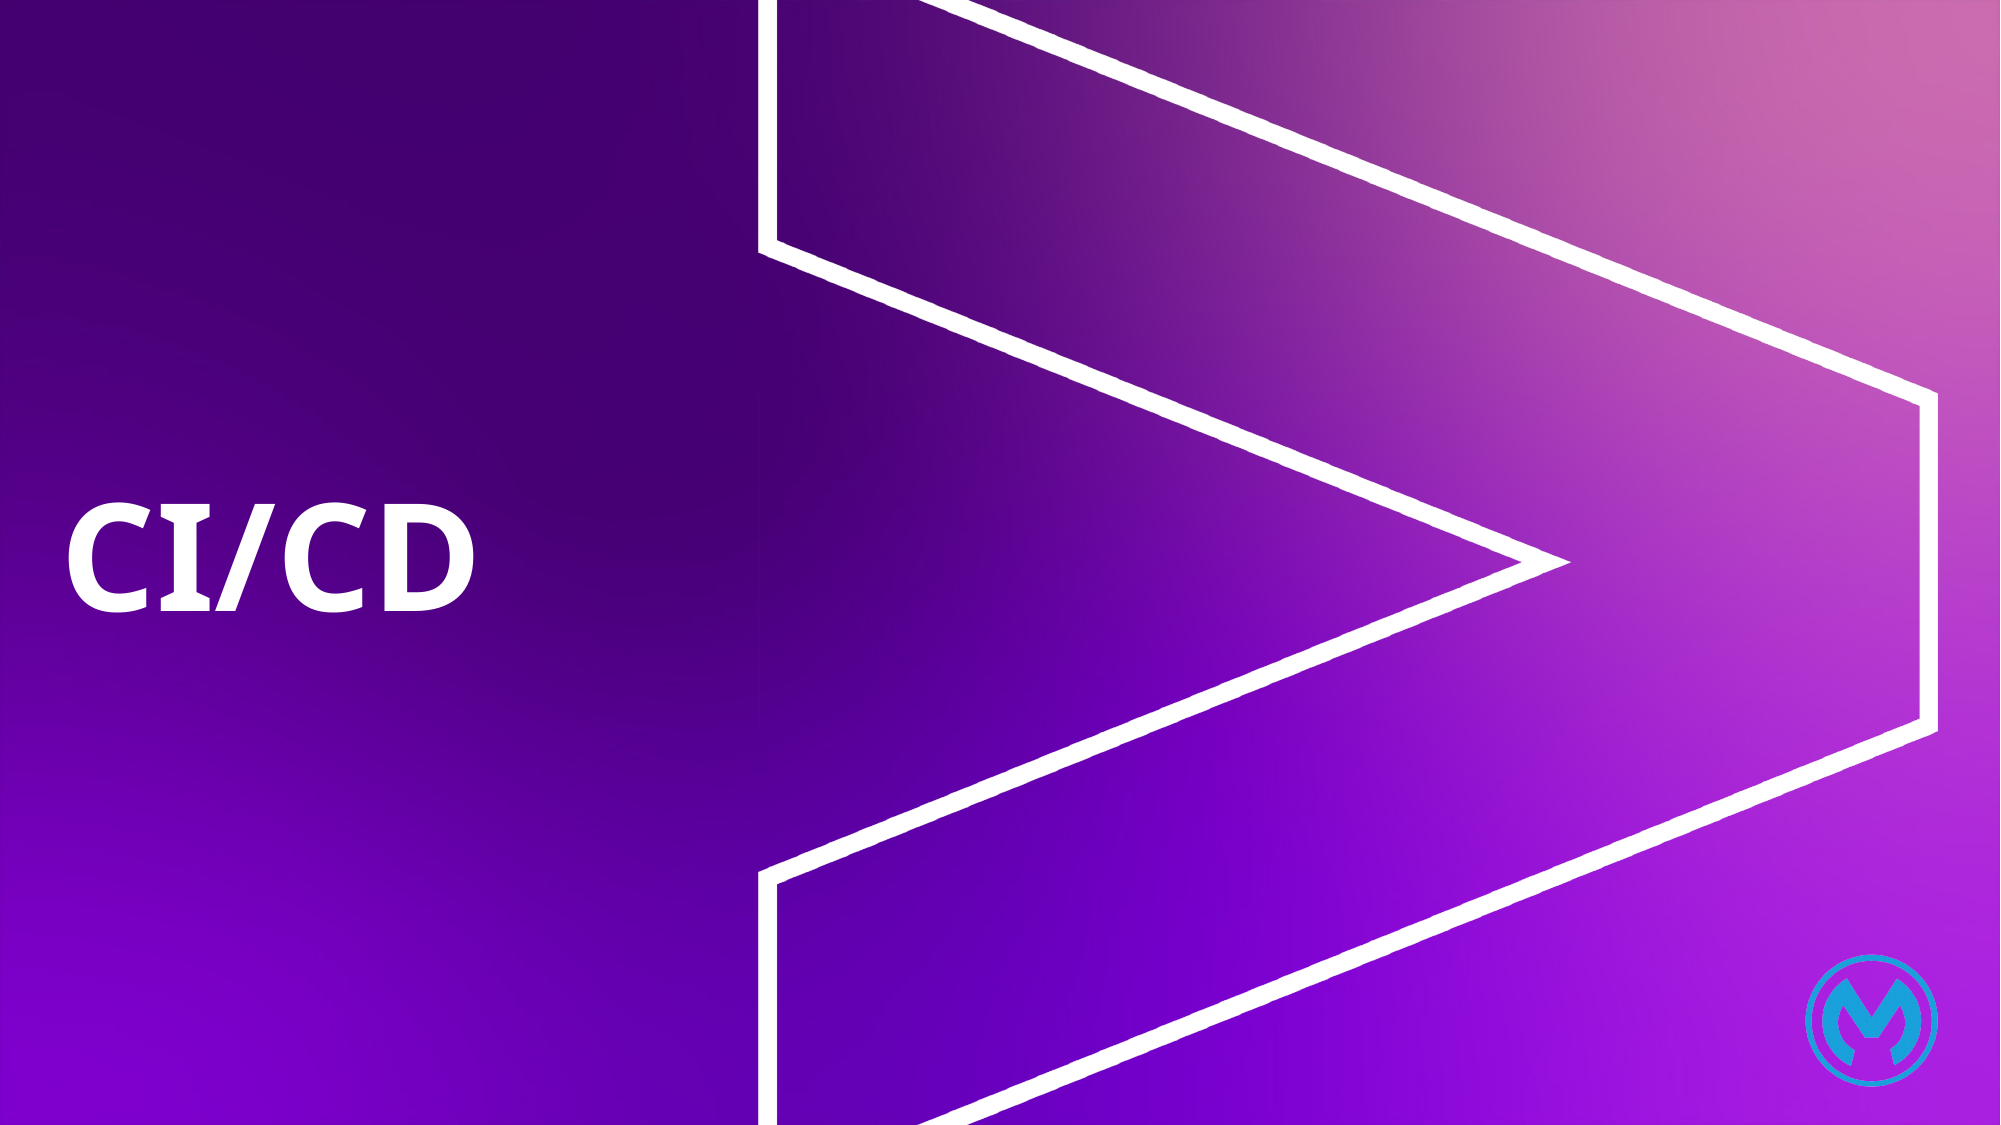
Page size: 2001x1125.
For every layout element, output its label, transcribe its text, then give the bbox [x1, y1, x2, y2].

text_box CI/CD [45, 435, 1399, 690]
picture [0, 0, 2000, 1125]
